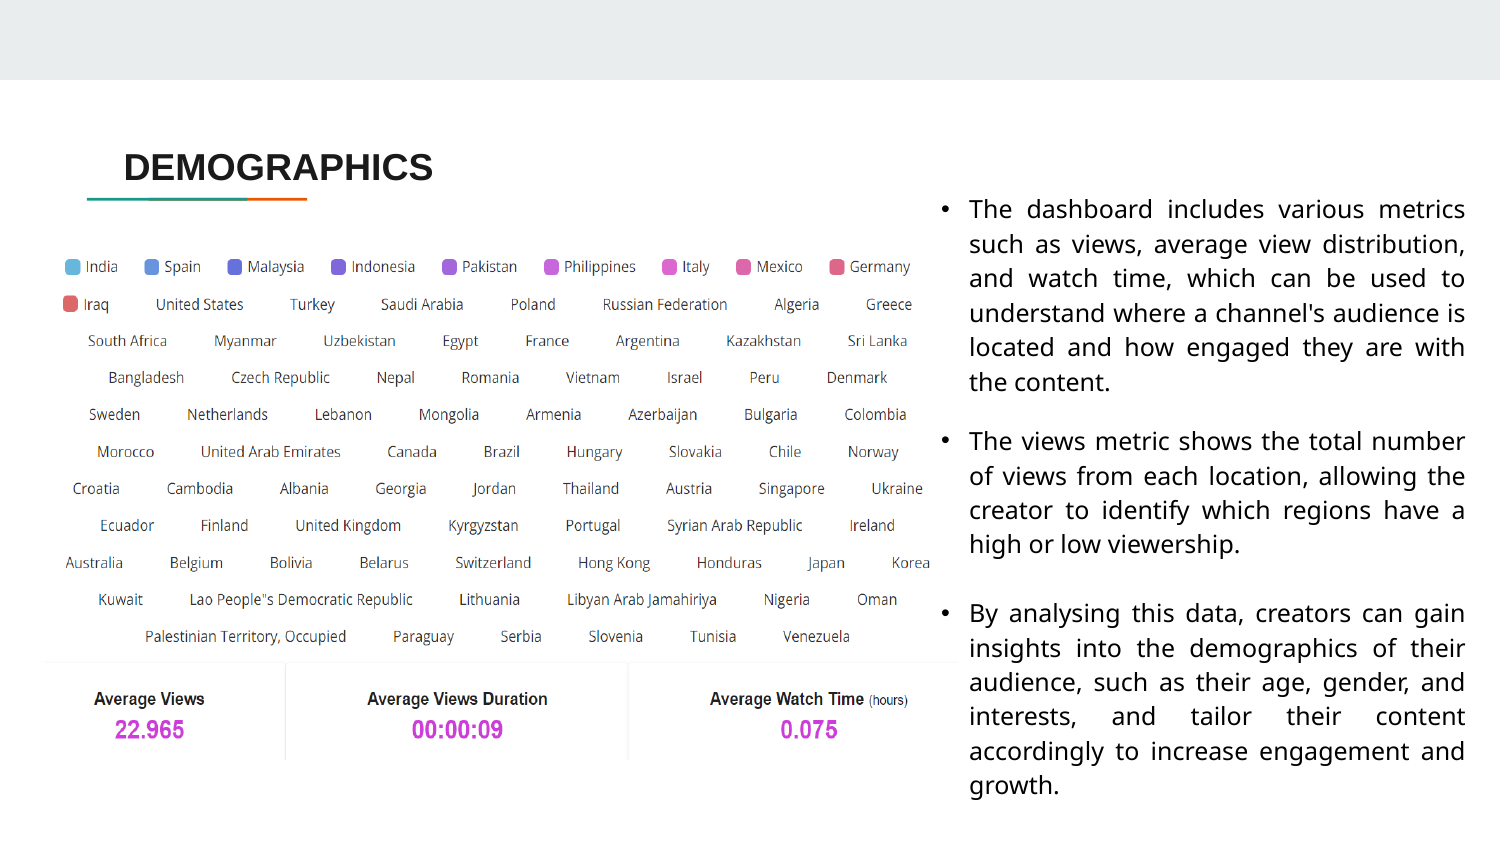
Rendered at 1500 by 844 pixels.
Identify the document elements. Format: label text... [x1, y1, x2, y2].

picture [44, 245, 958, 761]
text_box The dashboard includes various metrics such as views, average view distribution, and watch time, which can be used to understand where a channel's audience is located and how engaged they are with the content. The views metric shows the total number of views from each location, allowing the creator to identify which regions have a high or low viewership. By analysing this data, creators can gain insights into the demographics of their audience, such as their age, gender, and interests, and tailor their content accordingly to increase engagement and growth. [926, 182, 1482, 808]
title DEMOGRAPHICS [108, 120, 1370, 209]
